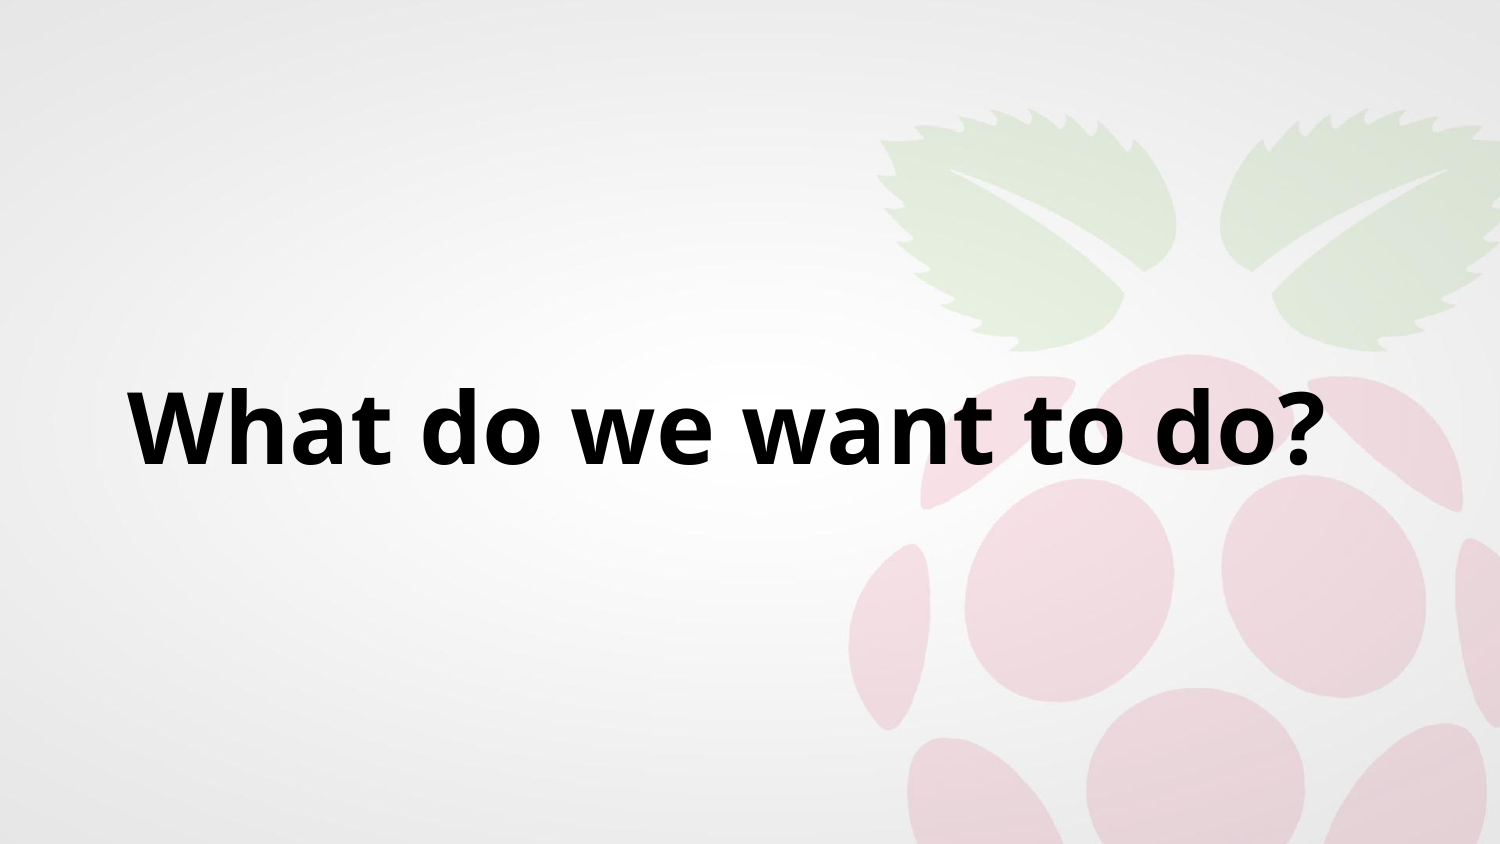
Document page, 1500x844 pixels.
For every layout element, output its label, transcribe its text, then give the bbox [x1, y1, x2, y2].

picture [0, 0, 1500, 844]
title What do we want to do? [112, 344, 1388, 500]
